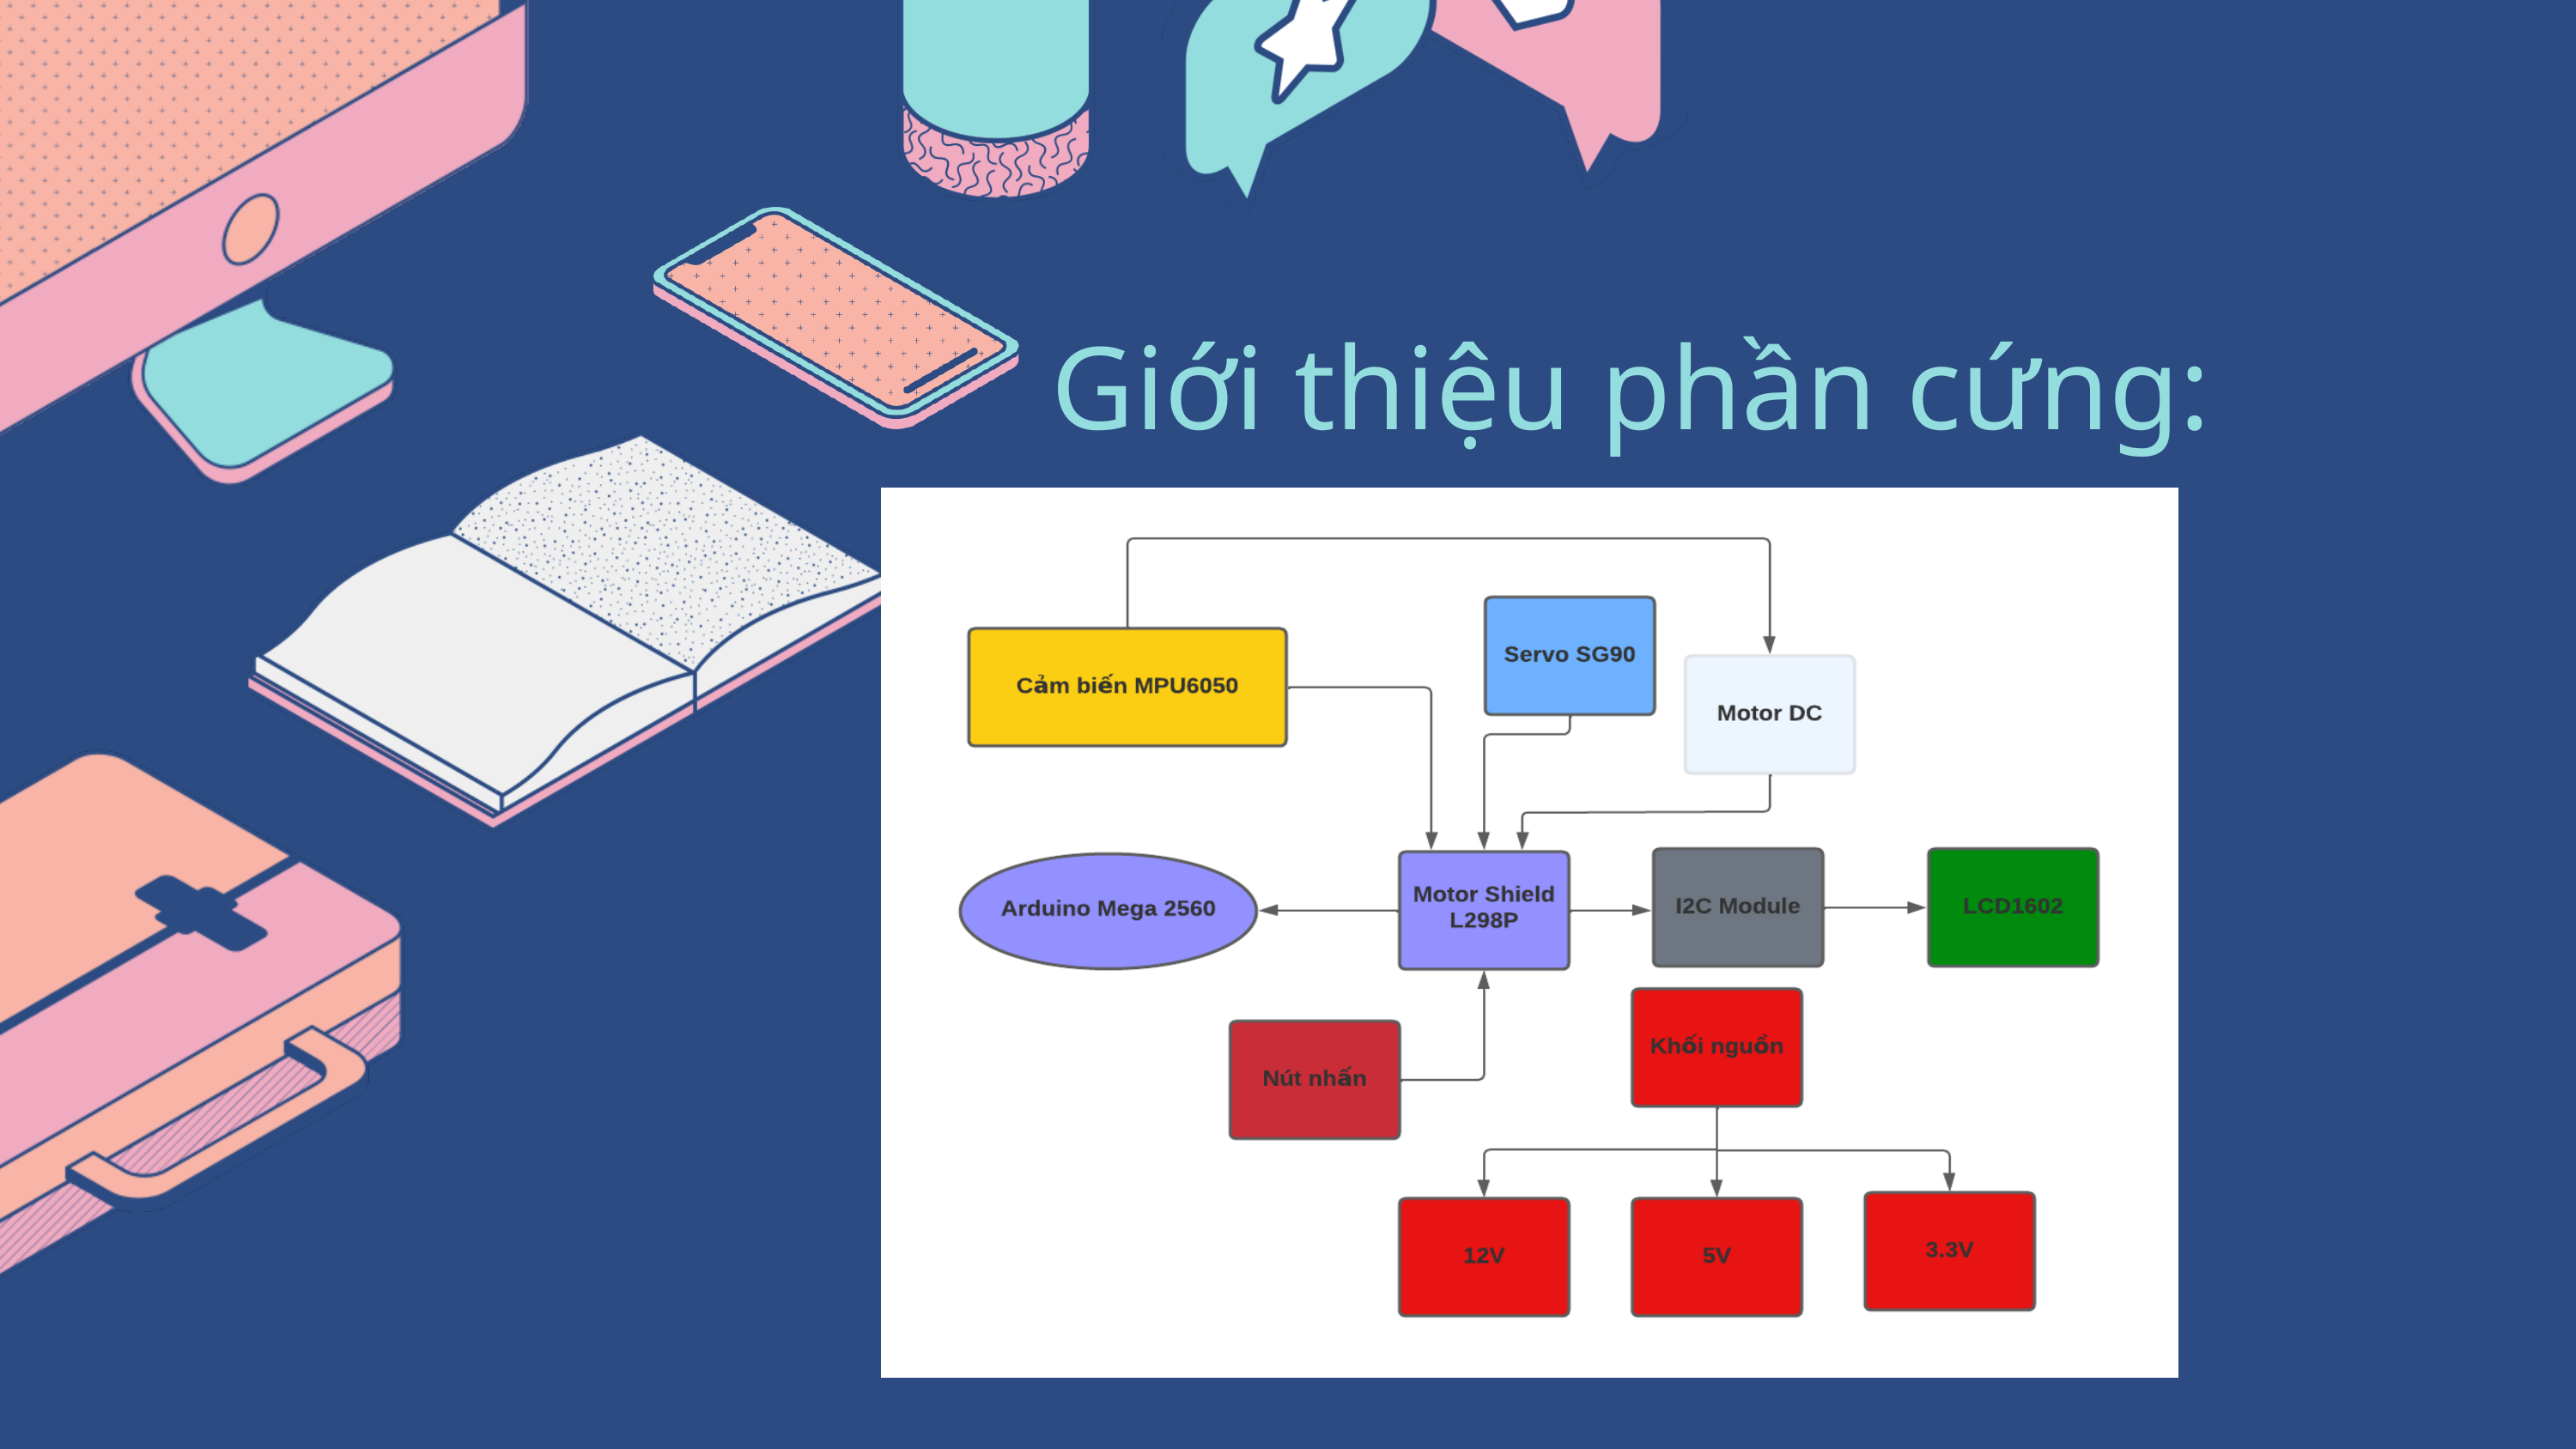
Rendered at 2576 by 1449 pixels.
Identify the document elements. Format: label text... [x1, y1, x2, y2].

text_box Giới thiệu phần cứng: [1051, 327, 2365, 452]
picture [1160, 0, 1690, 217]
picture [0, 0, 2178, 1378]
